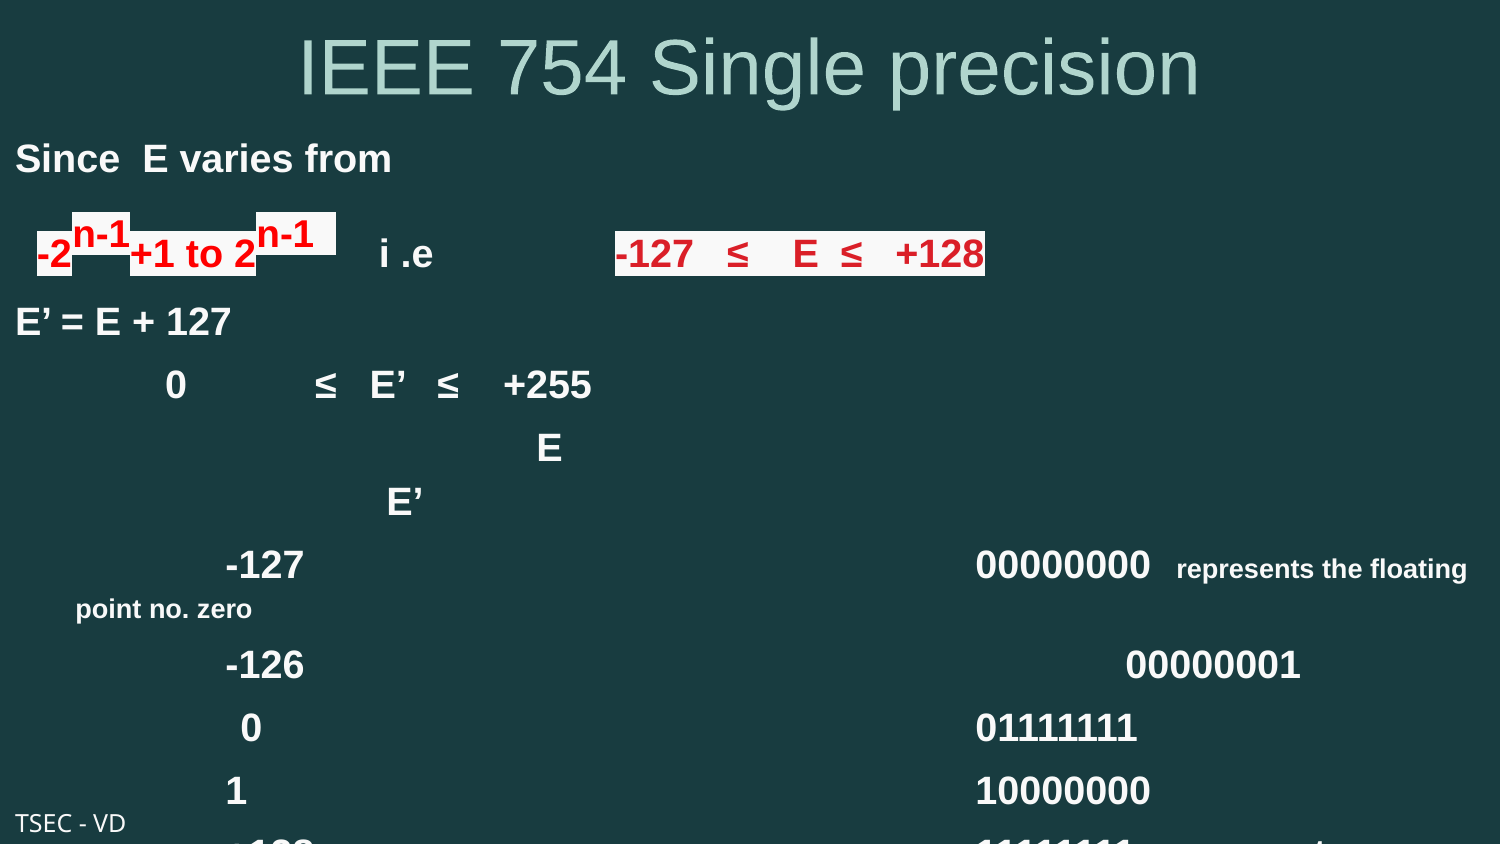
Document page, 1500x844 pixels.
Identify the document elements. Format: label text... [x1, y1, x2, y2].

text_box Since E varies from -2n-1+1 to 2n-1 i .e -127 ≤ E ≤ +128 E’ = E + 127 0 ≤ E’ ≤ +255 E E’ -127 00000000 represents the floating point no. zero -126 00000001 0 01111111 1 10000000 +128 11111111 represents ∞ [0, 110, 1500, 844]
